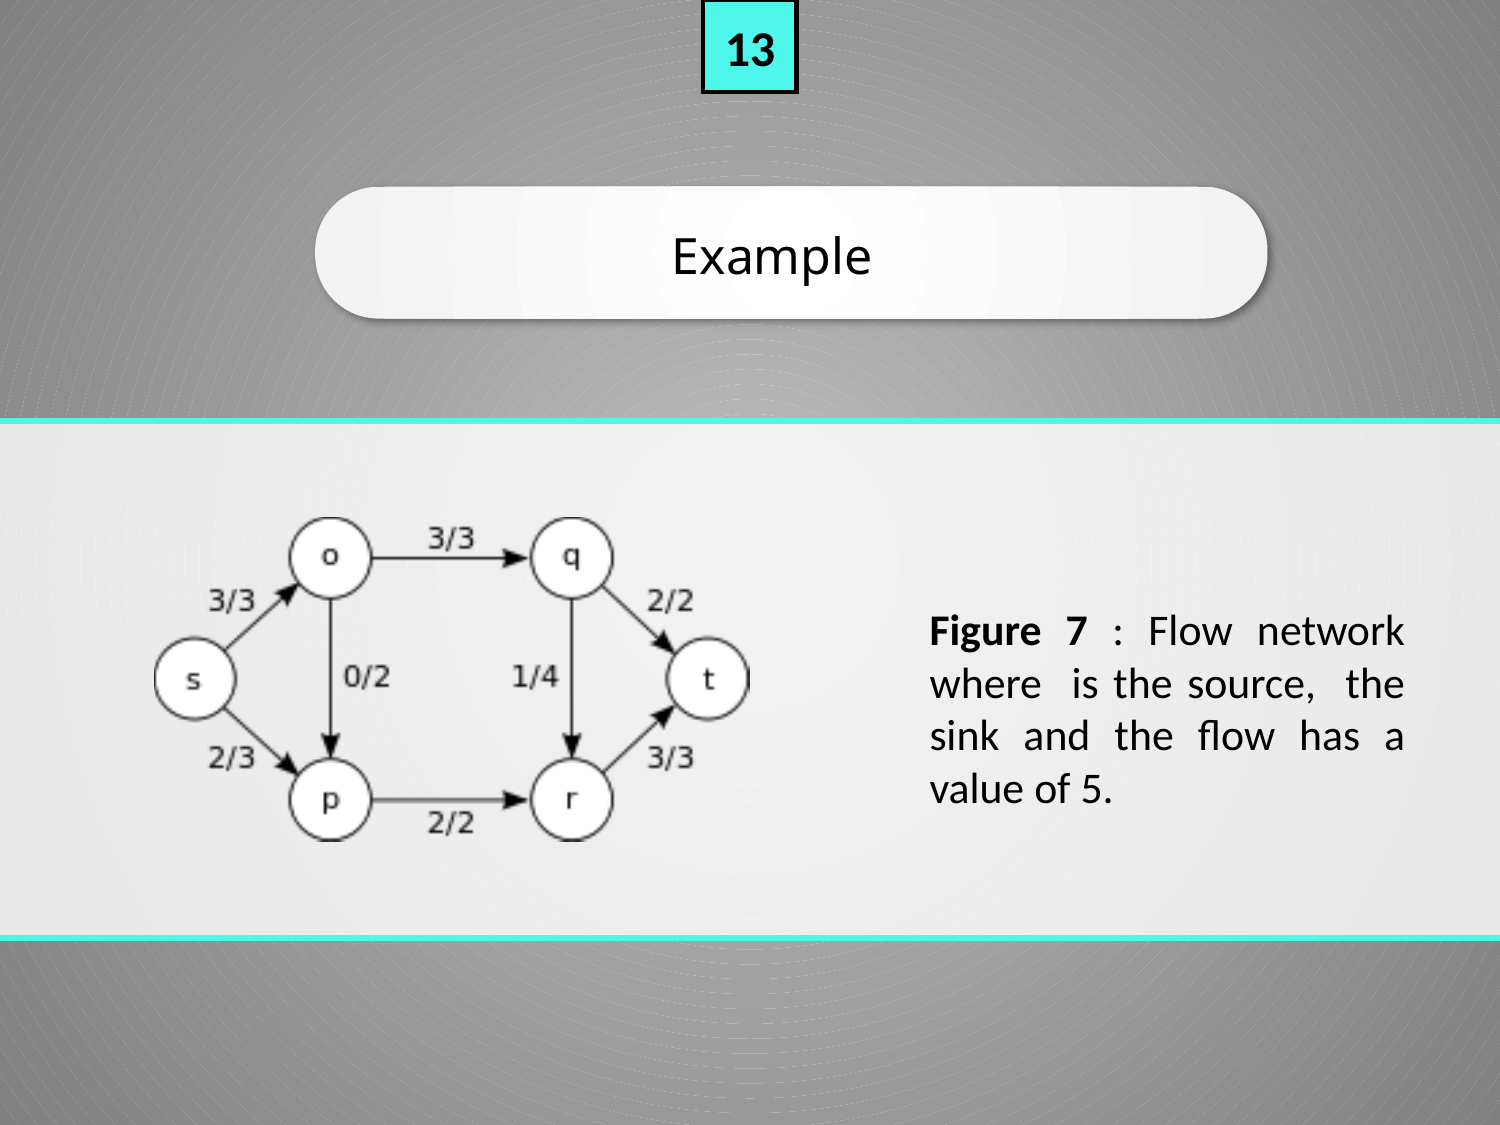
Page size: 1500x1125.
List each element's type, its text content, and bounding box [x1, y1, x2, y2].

text_box [314, 185, 1269, 320]
picture [154, 517, 750, 842]
text_box [0, 420, 1500, 939]
text_box Example [657, 216, 888, 292]
text_box 13 [702, 0, 798, 93]
